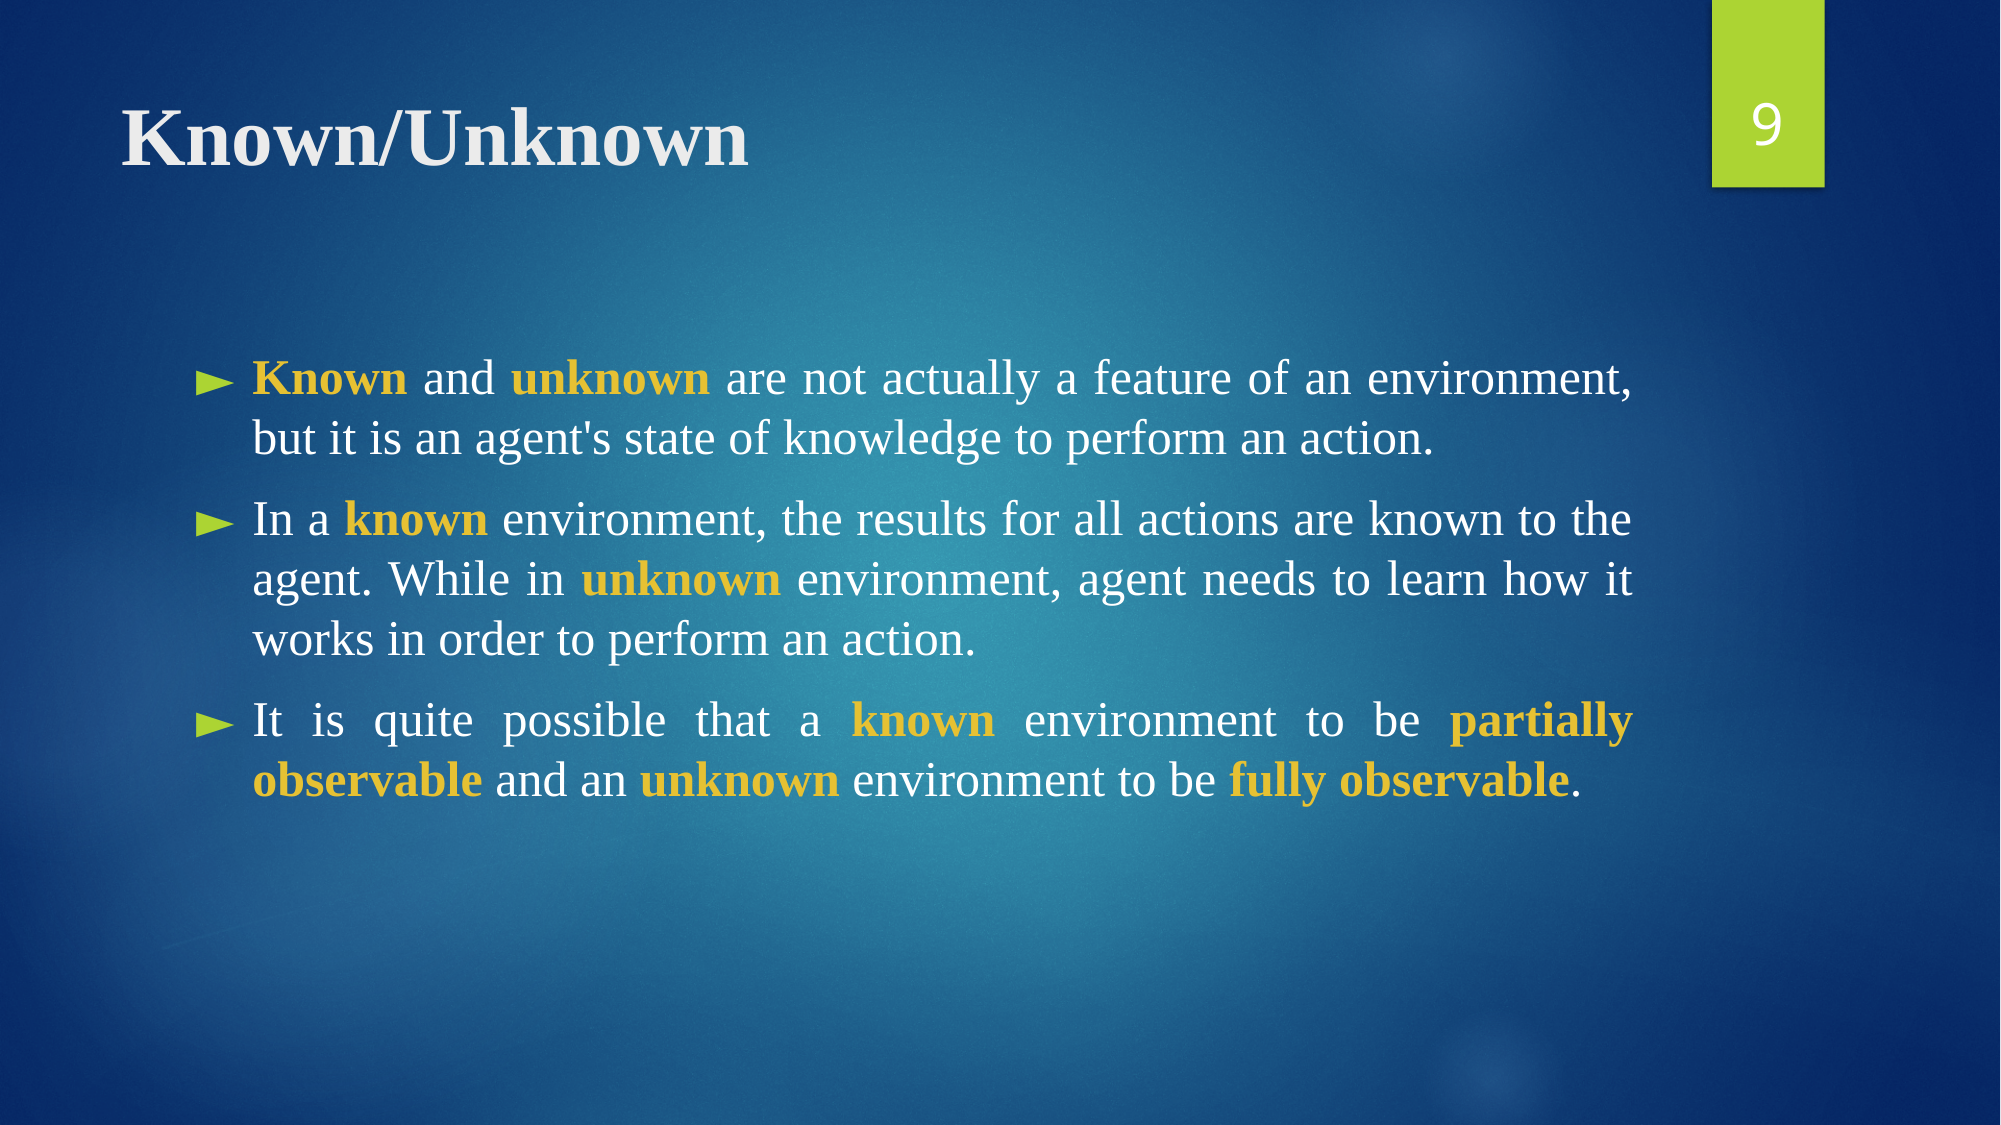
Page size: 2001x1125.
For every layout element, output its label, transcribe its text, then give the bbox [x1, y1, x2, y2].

list Known and unknown are not actually a feature of an environment, but it is an agent's state of knowledge to perform an action. In a known environment, the results for all actions are known to the agent. While in unknown environment, agent needs to learn how it works in order to perform an action. It is quite possible that a known environment to be partially observable and an unknown environment to be fully observable. [181, 336, 1649, 1025]
slide_number ‹#› [1698, 48, 1836, 175]
title Known/Unknown [106, 74, 1649, 304]
picture [0, 0, 2001, 1125]
